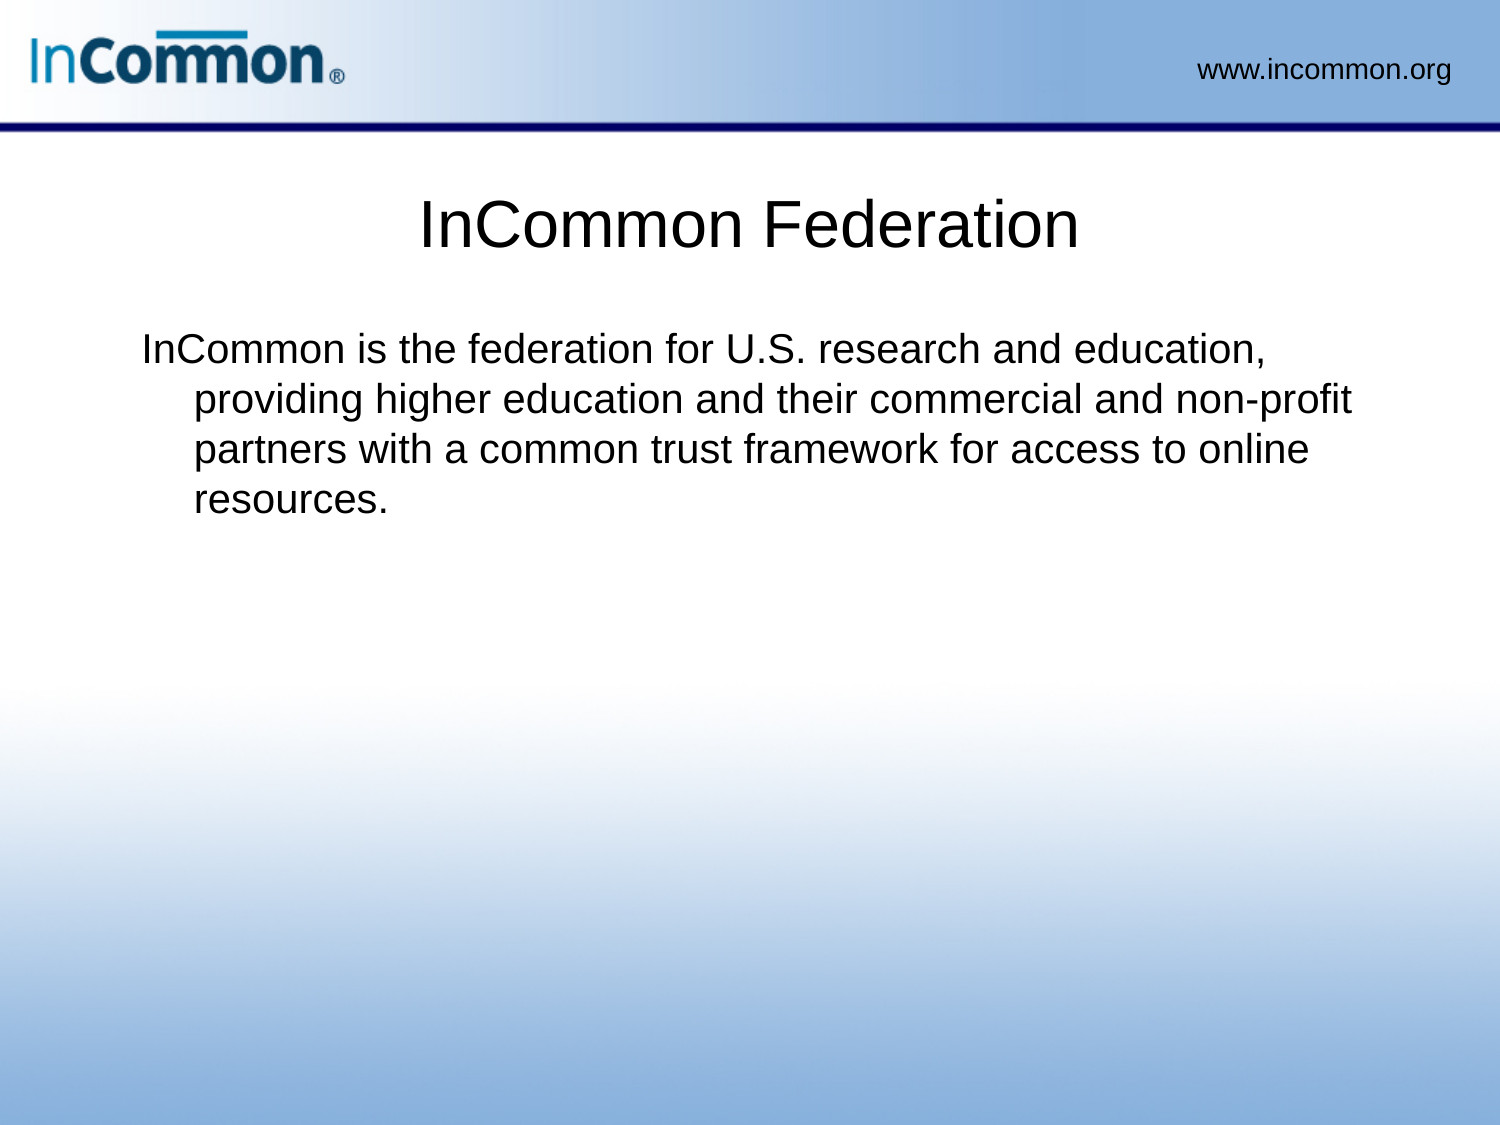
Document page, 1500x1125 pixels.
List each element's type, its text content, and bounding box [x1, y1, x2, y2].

text_box InCommon is the federation for U.S. research and education, providing higher education and their commercial and non-profit partners with a common trust framework for access to online resources. [81, 316, 1409, 527]
text_box InCommon Federation [0, 175, 1500, 267]
picture [0, 267, 1500, 1125]
picture [0, 0, 1500, 175]
